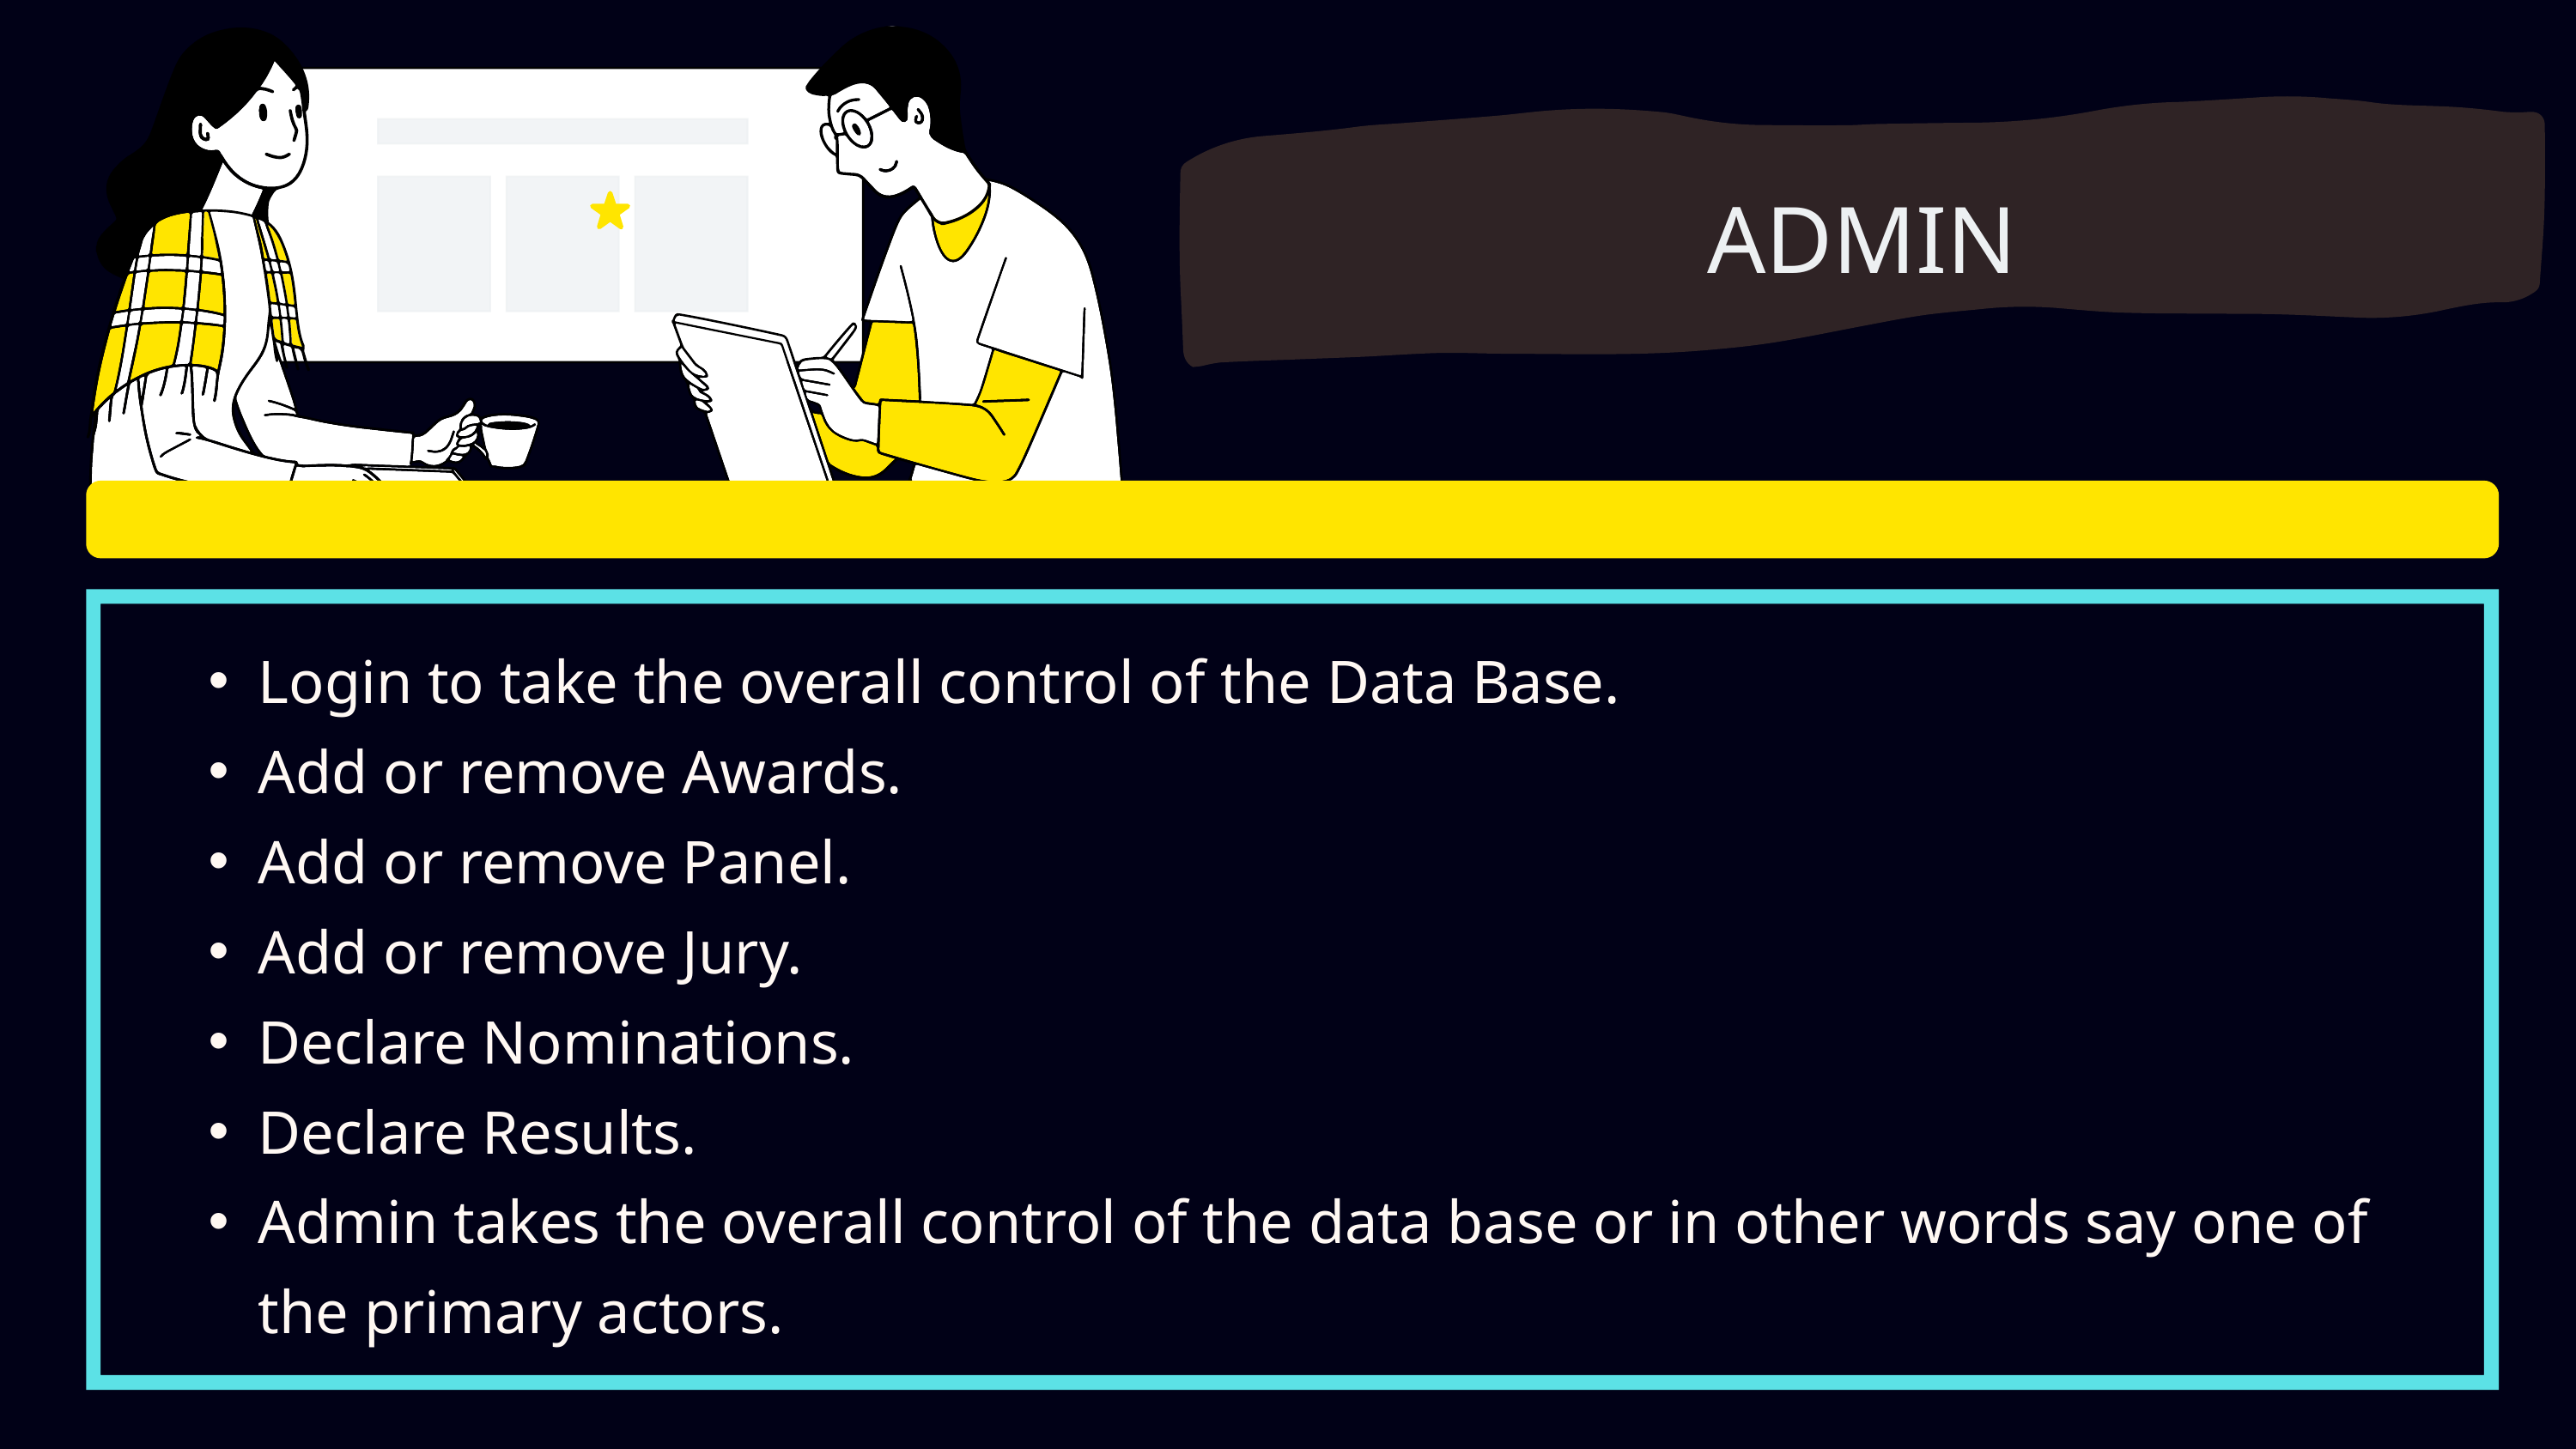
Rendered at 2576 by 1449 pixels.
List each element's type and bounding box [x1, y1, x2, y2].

text_box [86, 480, 2500, 559]
text_box [376, 118, 666, 312]
text_box [86, 589, 2500, 1391]
text_box [86, 25, 541, 480]
picture [587, 187, 633, 232]
text_box [544, 319, 666, 364]
text_box [544, 66, 666, 116]
text_box [671, 25, 1126, 480]
picture [1177, 94, 2548, 369]
